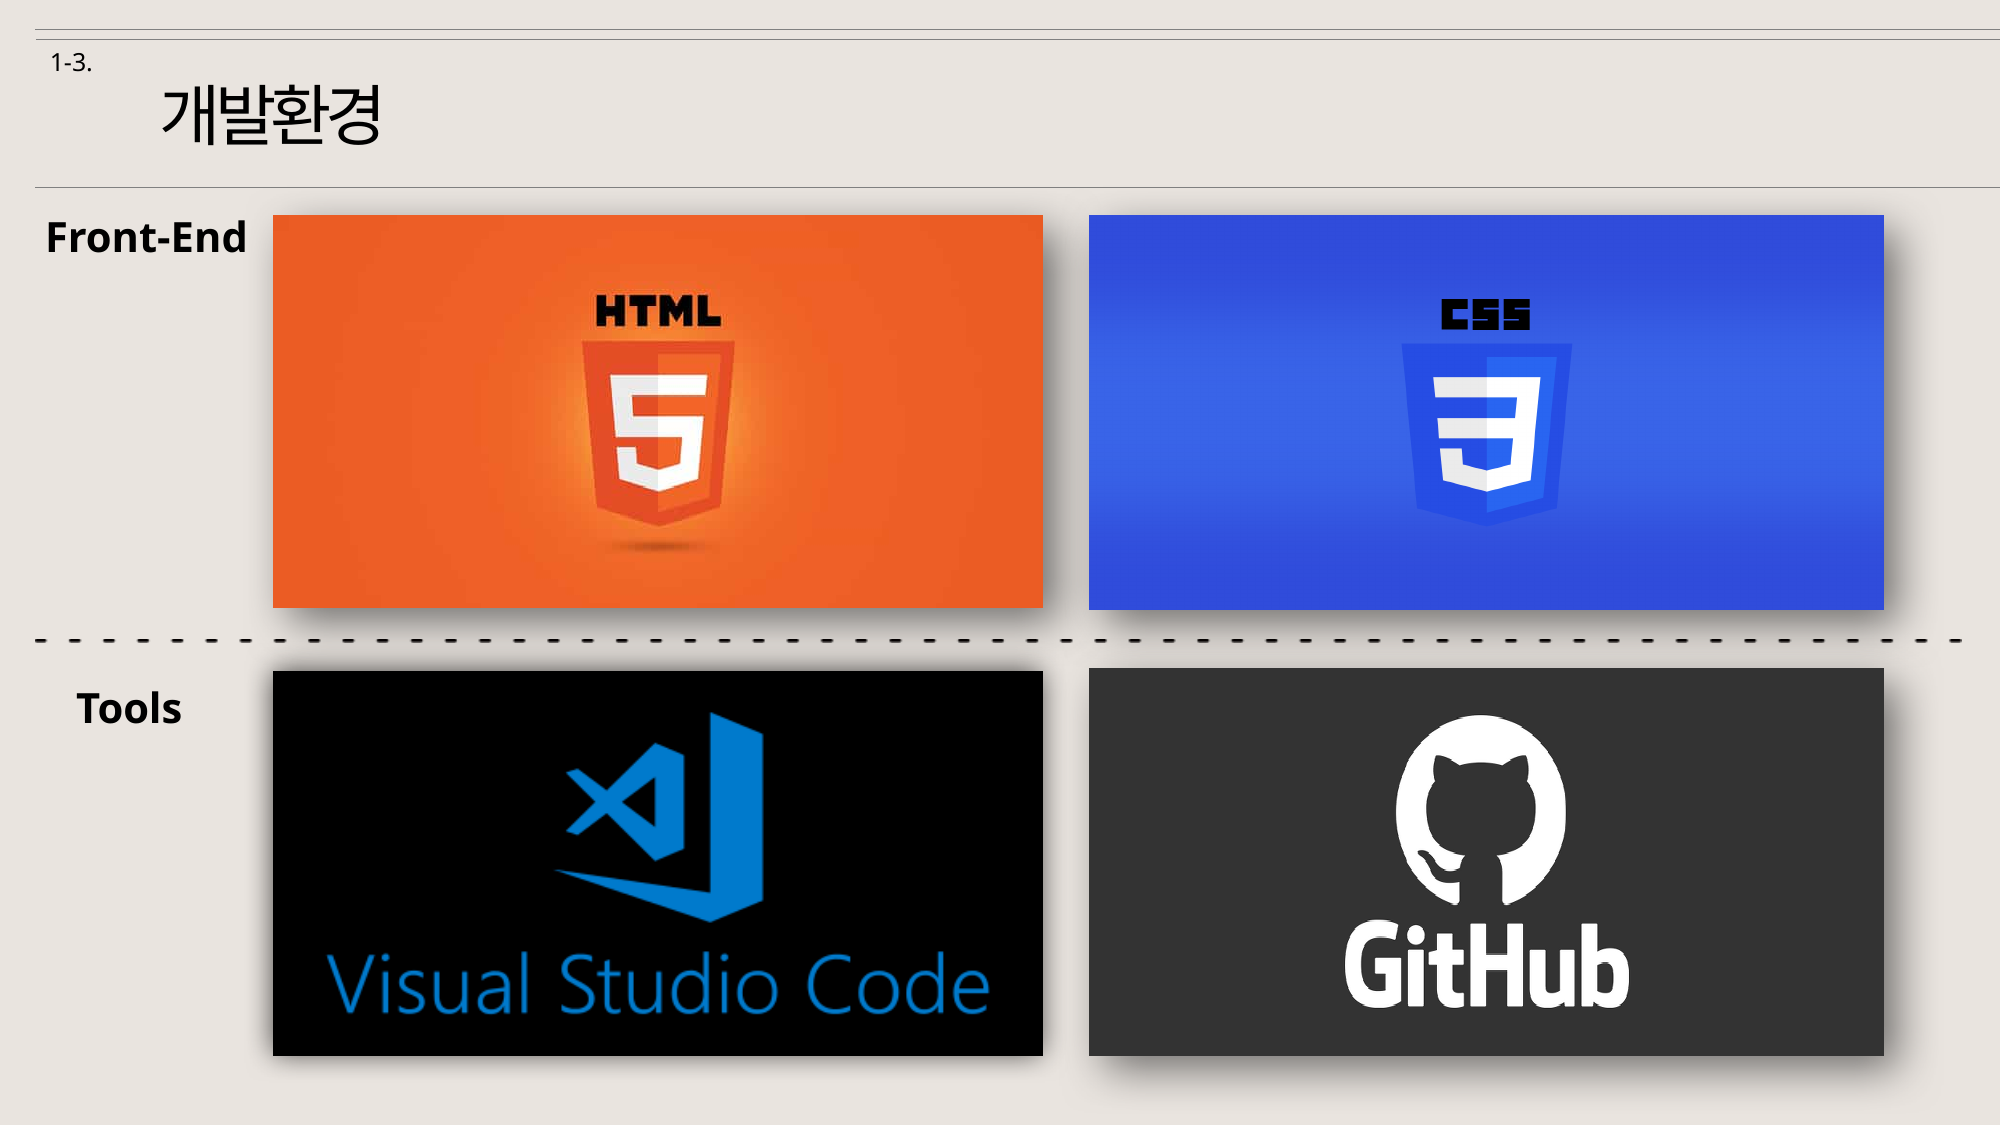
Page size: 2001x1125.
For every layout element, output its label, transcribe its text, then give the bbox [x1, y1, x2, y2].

text_box Tools [61, 674, 232, 740]
picture [1089, 215, 1884, 610]
text_box 1-3. [34, 39, 108, 85]
text_box Front-End [30, 203, 423, 269]
picture [273, 215, 1043, 608]
text_box 개발환경 [144, 66, 402, 162]
picture [1089, 668, 1884, 1056]
picture [273, 671, 1043, 1056]
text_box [35, 639, 1962, 644]
